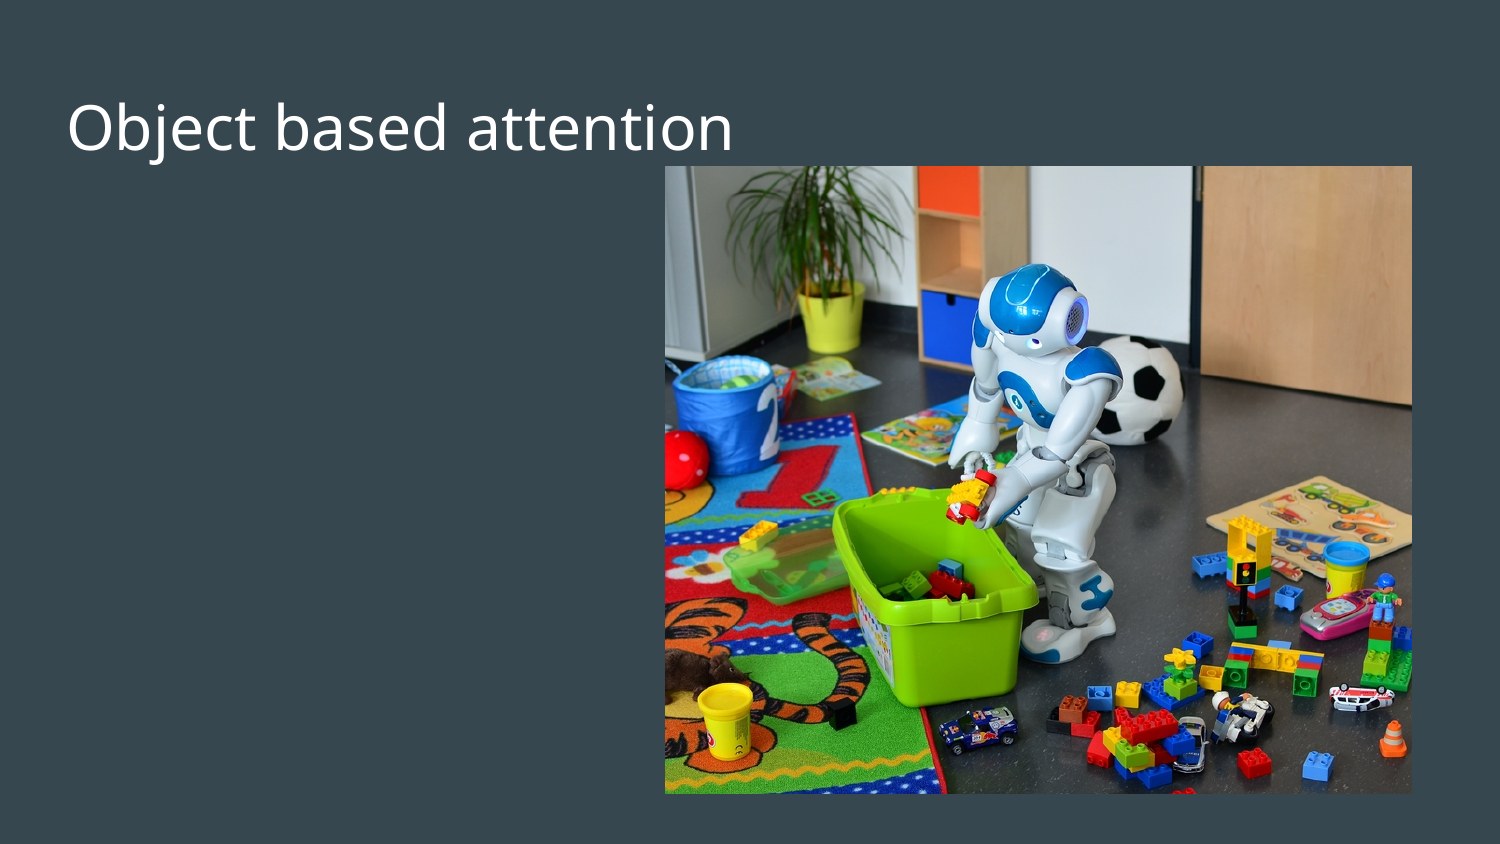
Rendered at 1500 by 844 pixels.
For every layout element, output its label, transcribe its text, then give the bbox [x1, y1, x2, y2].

title Object based attention [51, 72, 1449, 167]
picture [665, 166, 1412, 794]
